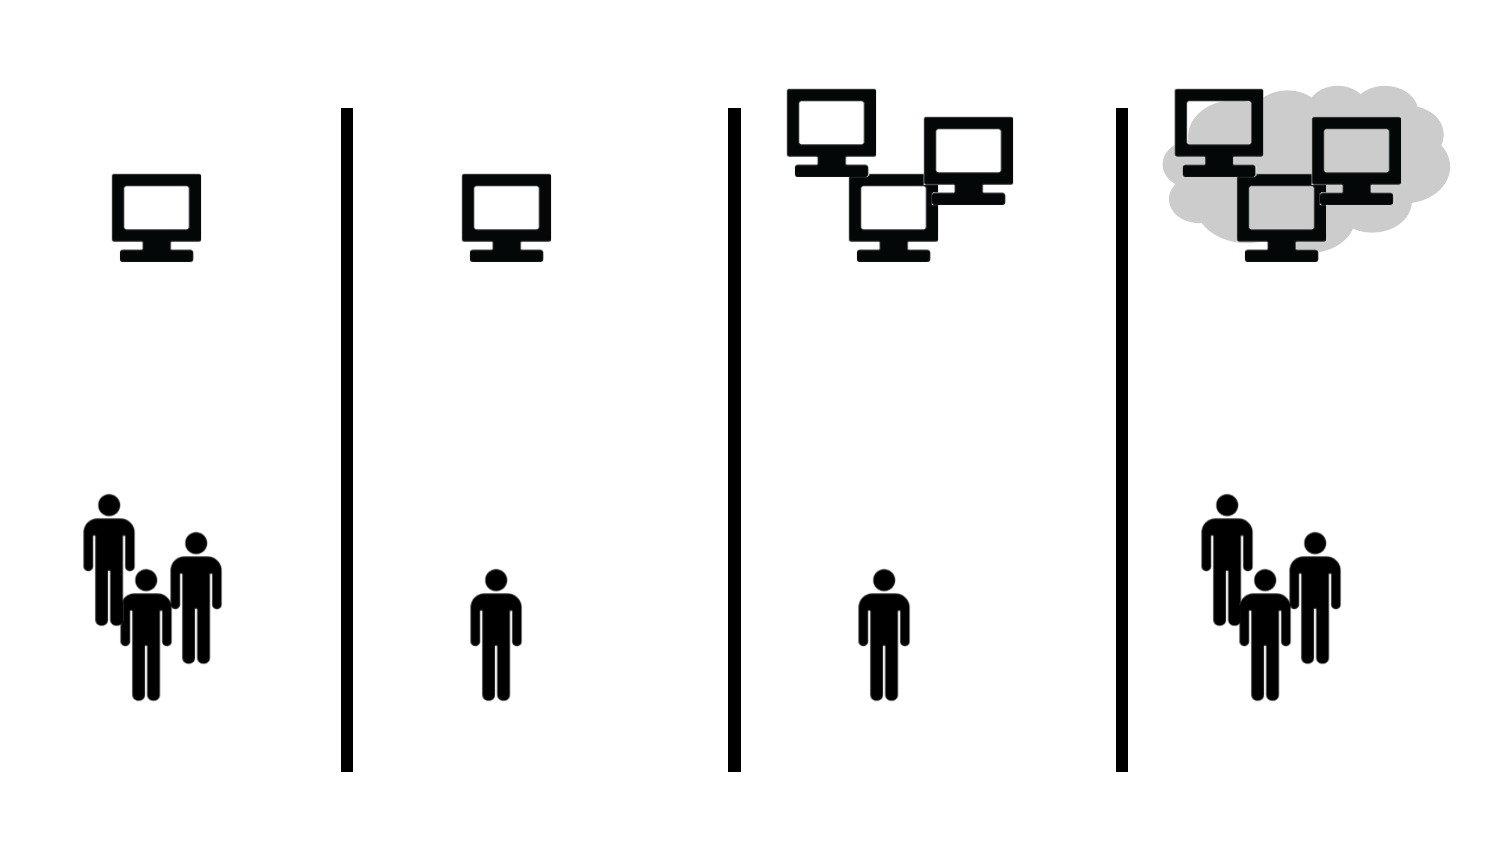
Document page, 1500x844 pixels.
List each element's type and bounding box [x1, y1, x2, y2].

picture [431, 142, 582, 294]
picture [1143, 58, 1432, 294]
text_box [1180, 216, 1201, 222]
picture [81, 142, 232, 294]
picture [756, 58, 1045, 294]
text_box [1435, 117, 1449, 192]
picture [808, 560, 960, 712]
picture [33, 485, 272, 712]
picture [1152, 485, 1391, 712]
picture [421, 560, 572, 712]
